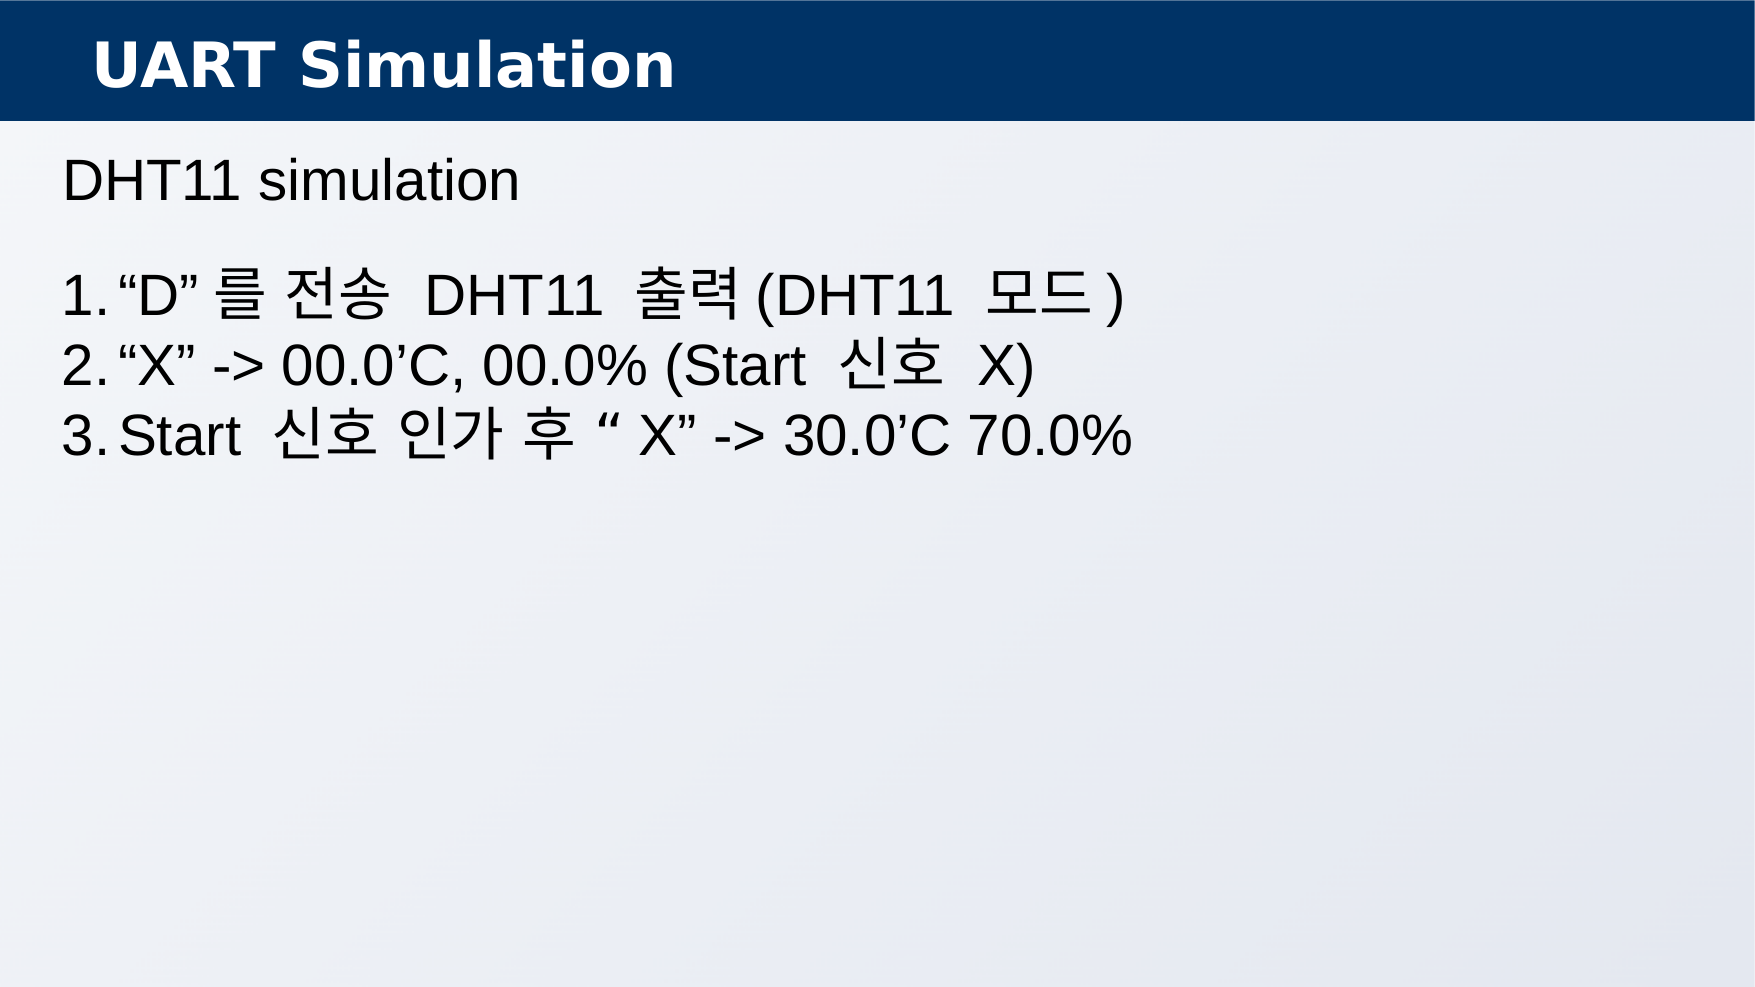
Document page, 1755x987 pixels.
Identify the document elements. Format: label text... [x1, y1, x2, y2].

text_box [0, 0, 1755, 121]
picture [0, 121, 1755, 987]
text_box “D”를 전송 DHT11 출력(DHT11 모드) “X” -> 00.0’C, 00.0% (Start 신호 X) Start 신호 인가 후 “X” -> 30.0’C 70.0% [47, 249, 1676, 615]
text_box UART Simulation [91, 25, 849, 101]
text_box DHT11 simulation [47, 134, 1676, 219]
